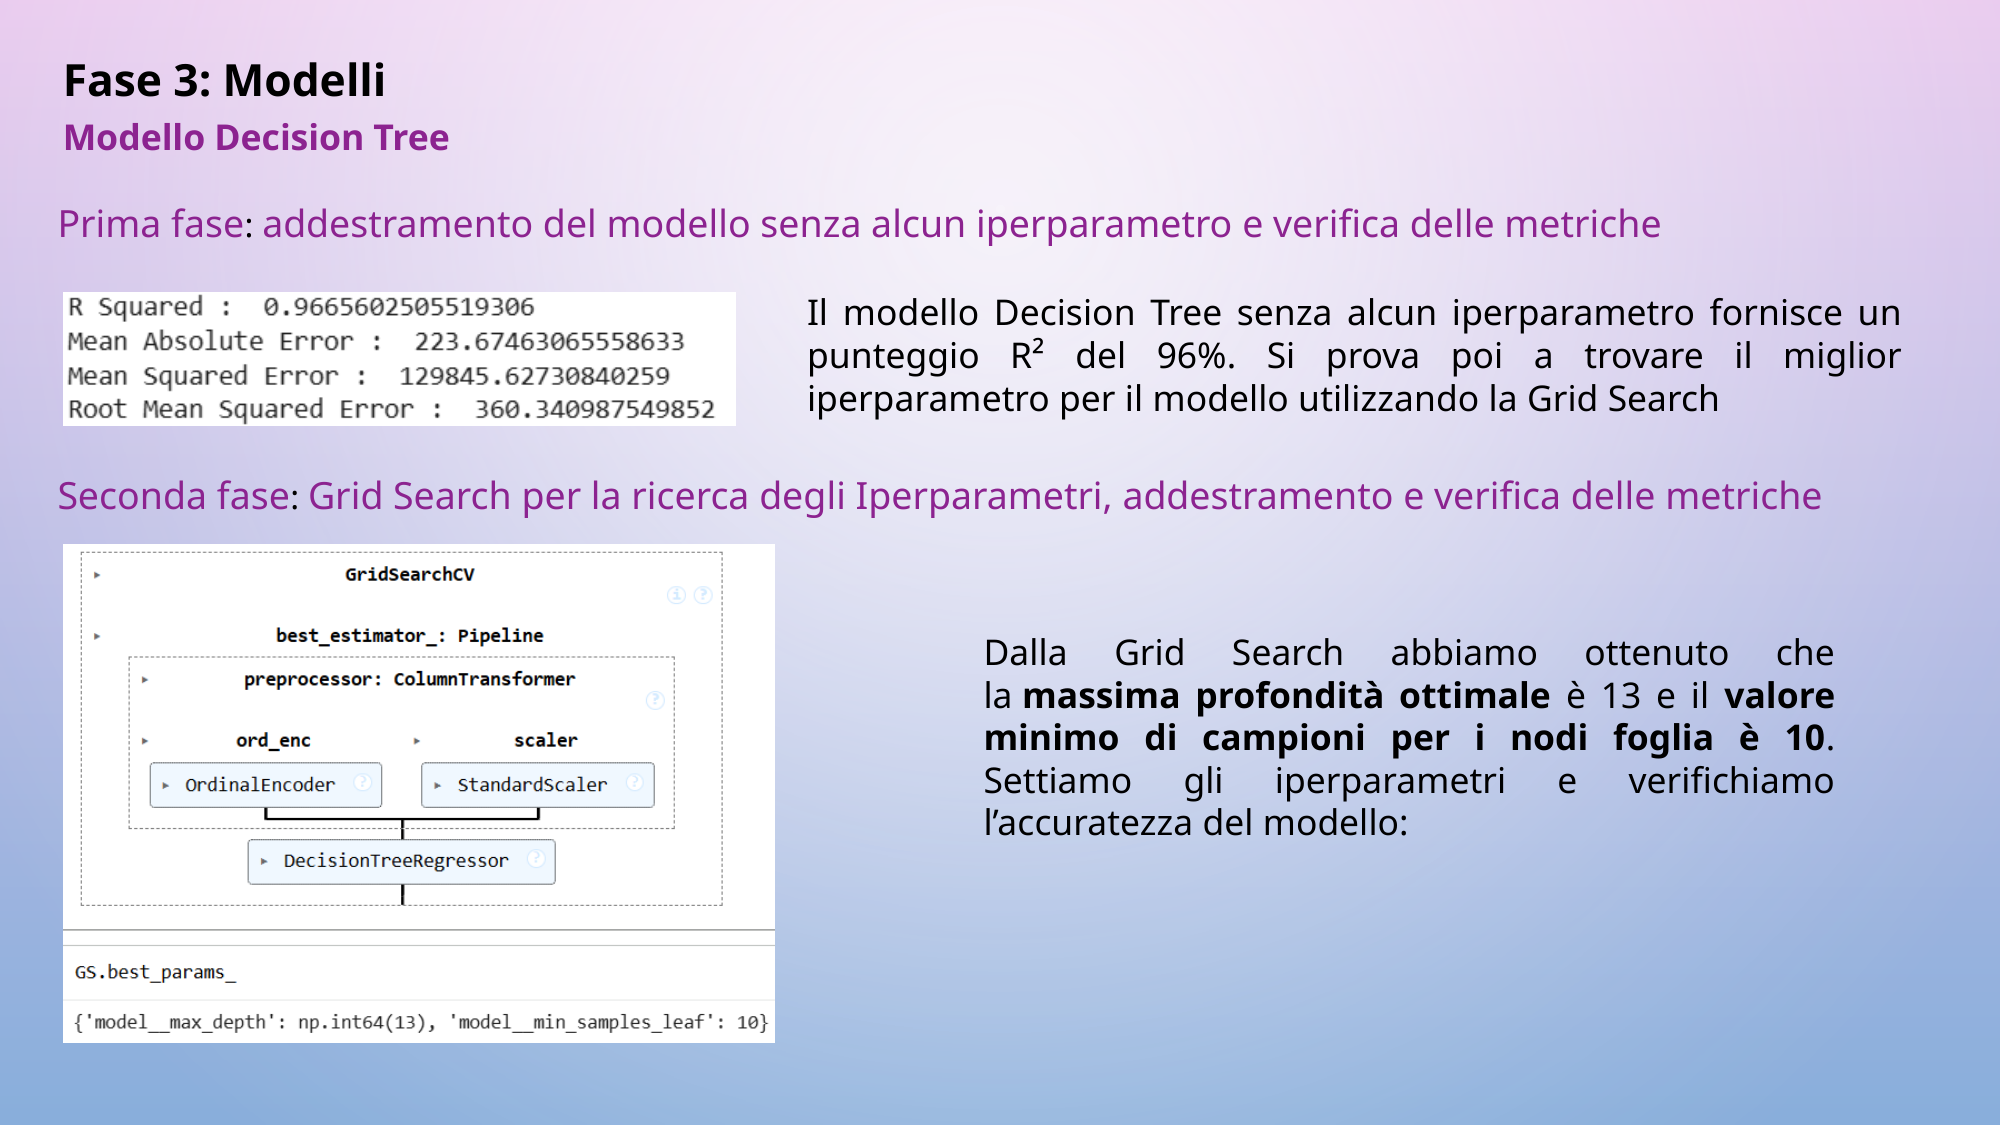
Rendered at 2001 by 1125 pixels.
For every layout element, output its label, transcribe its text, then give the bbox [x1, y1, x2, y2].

picture [62, 292, 736, 426]
text_box Dalle Analisi alle Azioni: Impatti sulla Pianificazione dei Trasporti [0, 0, 2000, 615]
text_box Seconda fase: Grid Search per la ricerca degli Iperparametri, addestramento e verifica delle metriche [42, 464, 1958, 525]
text_box Modello Decision Tree [63, 113, 874, 159]
text_box Prima fase: addestramento del modello senza alcun iperparametro e verifica delle metriche [42, 192, 1958, 252]
text_box Il modello Decision Tree senza alcun iperparametro fornisce un punteggio R² del 96%. Si prova poi a trovare il miglior iperparametro per il modello utilizzando la Grid Search [792, 283, 1918, 426]
text_box Fase 3: Modelli [63, 49, 943, 106]
text_box Dalla Grid Search abbiamo ottenuto che la massima profondità ottimale è 13 e il valore minimo di campioni per i nodi foglia è 10. Settiamo gli iperparametri e verifichiamo l’accuratezza del modello: [968, 622, 1850, 851]
picture [62, 544, 775, 1043]
